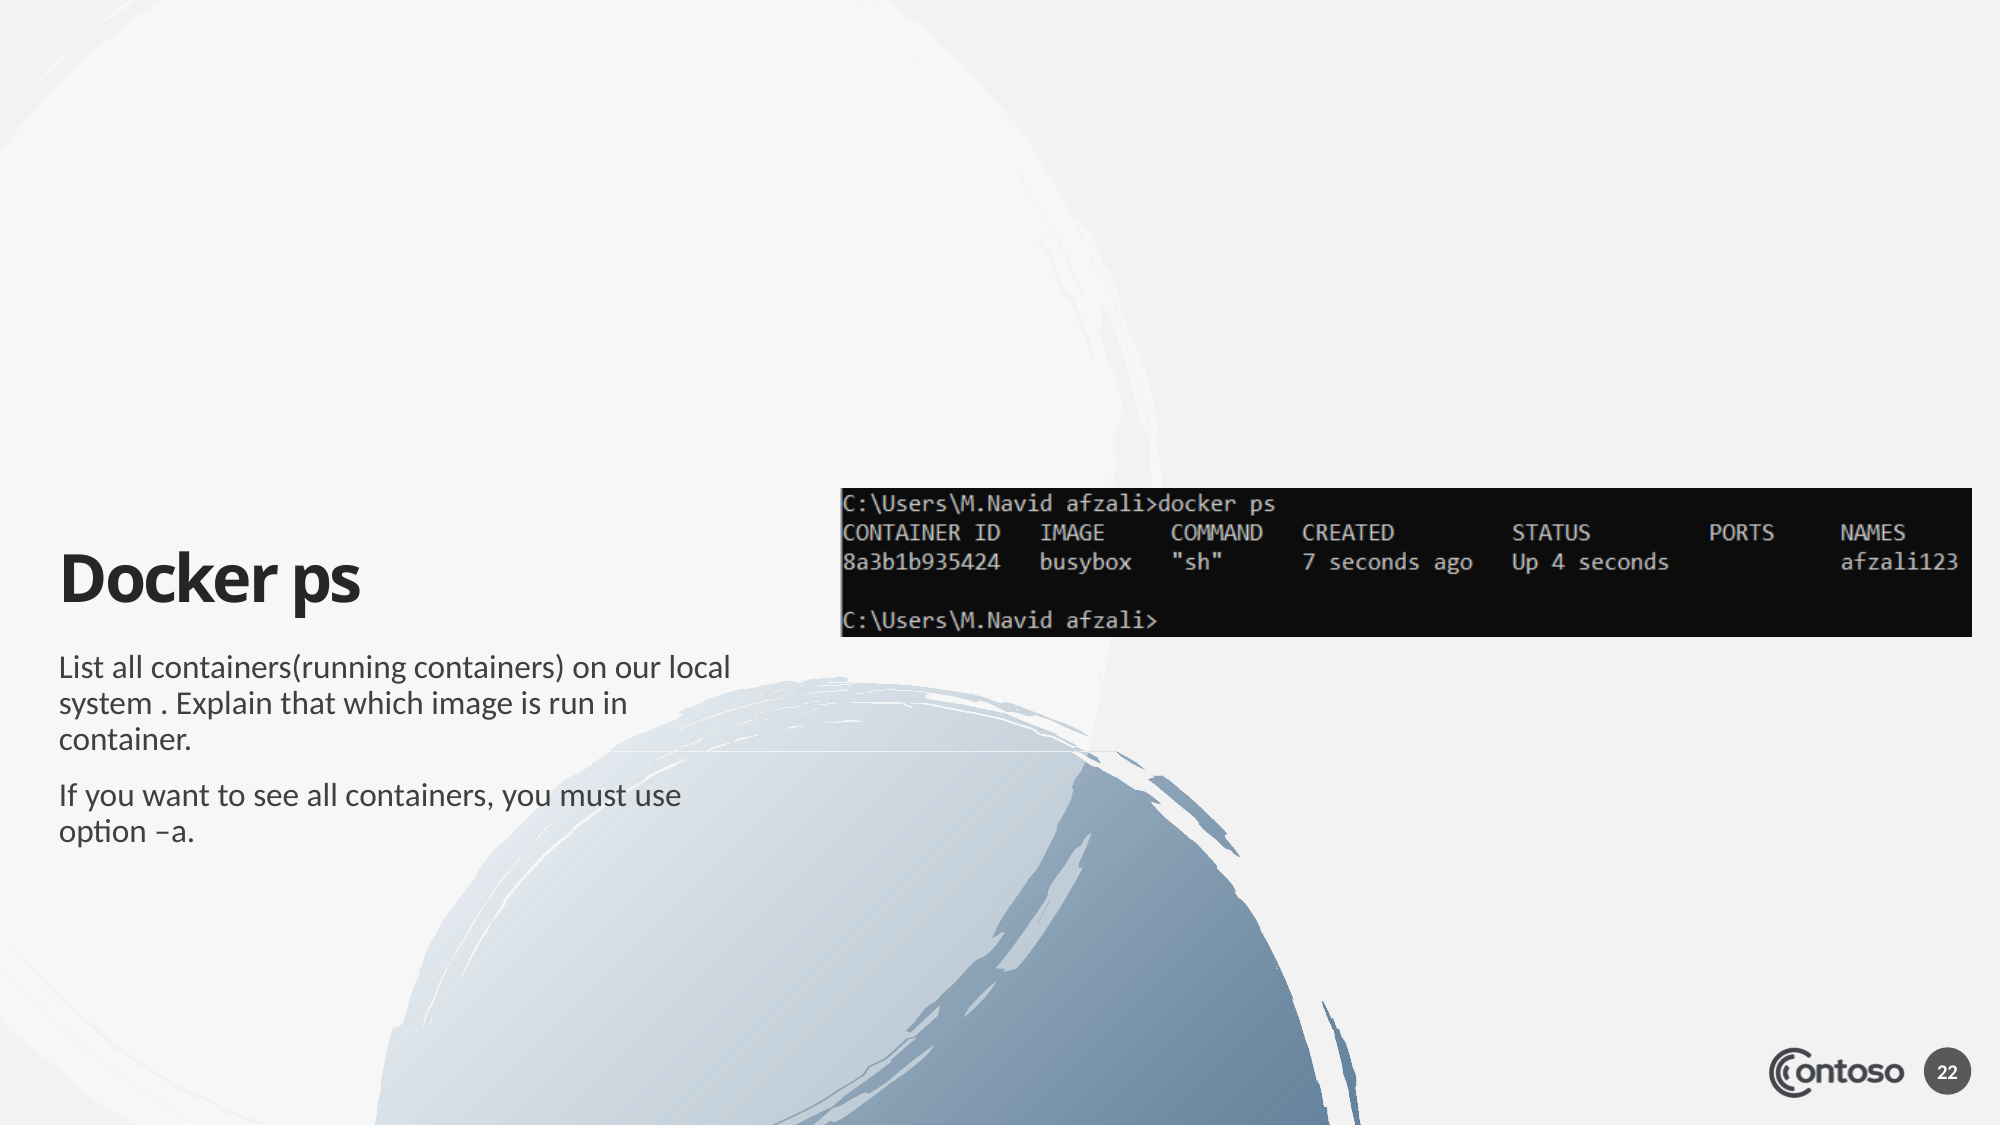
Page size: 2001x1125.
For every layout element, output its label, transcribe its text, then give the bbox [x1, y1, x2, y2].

slide_number 22 [1923, 1047, 1972, 1095]
list List all containers(running containers) on our local system . Explain that which image is run in container. If you want to see all containers, you must use option –a. [59, 649, 746, 1005]
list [840, 488, 1972, 637]
title Docker ps [59, 59, 746, 617]
